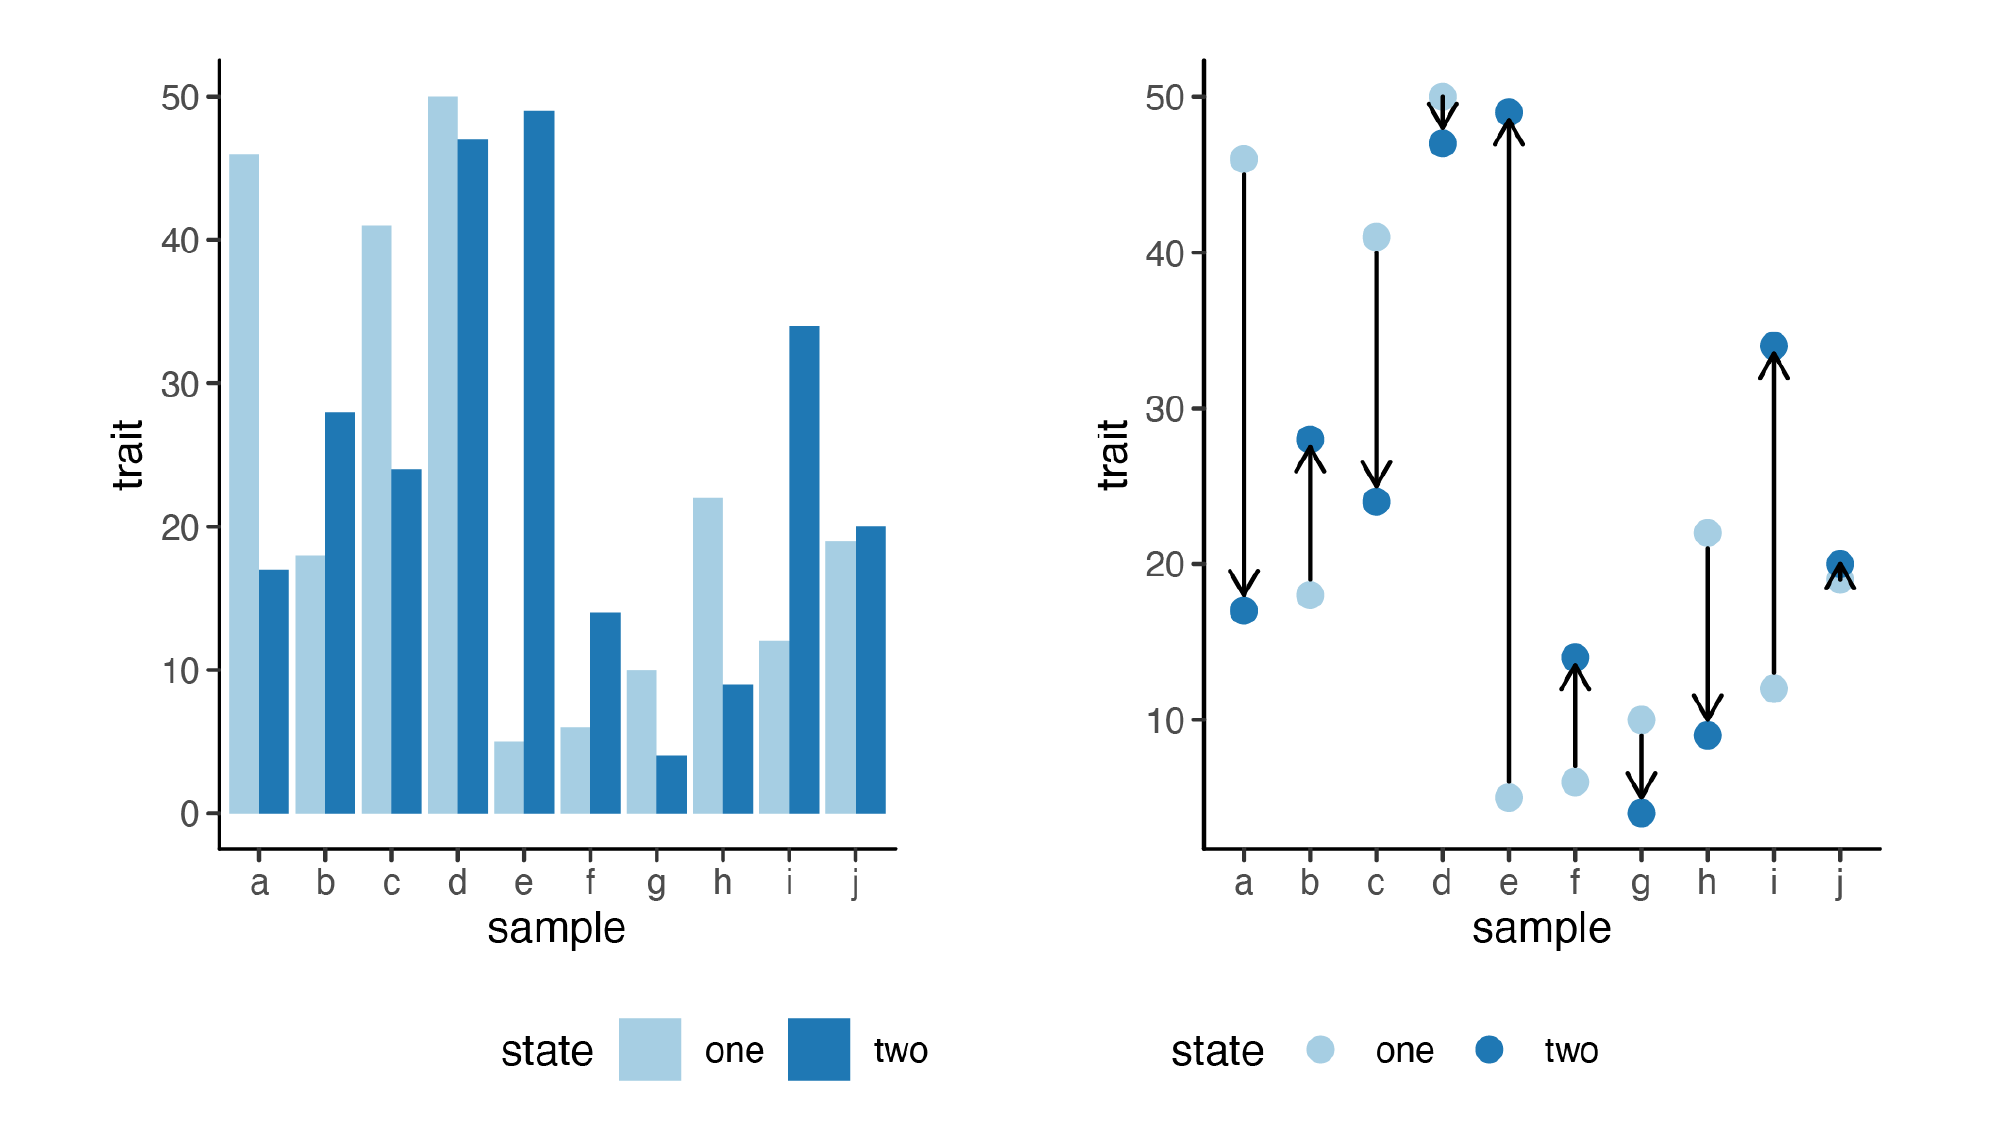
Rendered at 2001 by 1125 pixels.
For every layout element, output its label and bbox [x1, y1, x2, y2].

picture [1097, 58, 1900, 1105]
picture [104, 58, 933, 1105]
